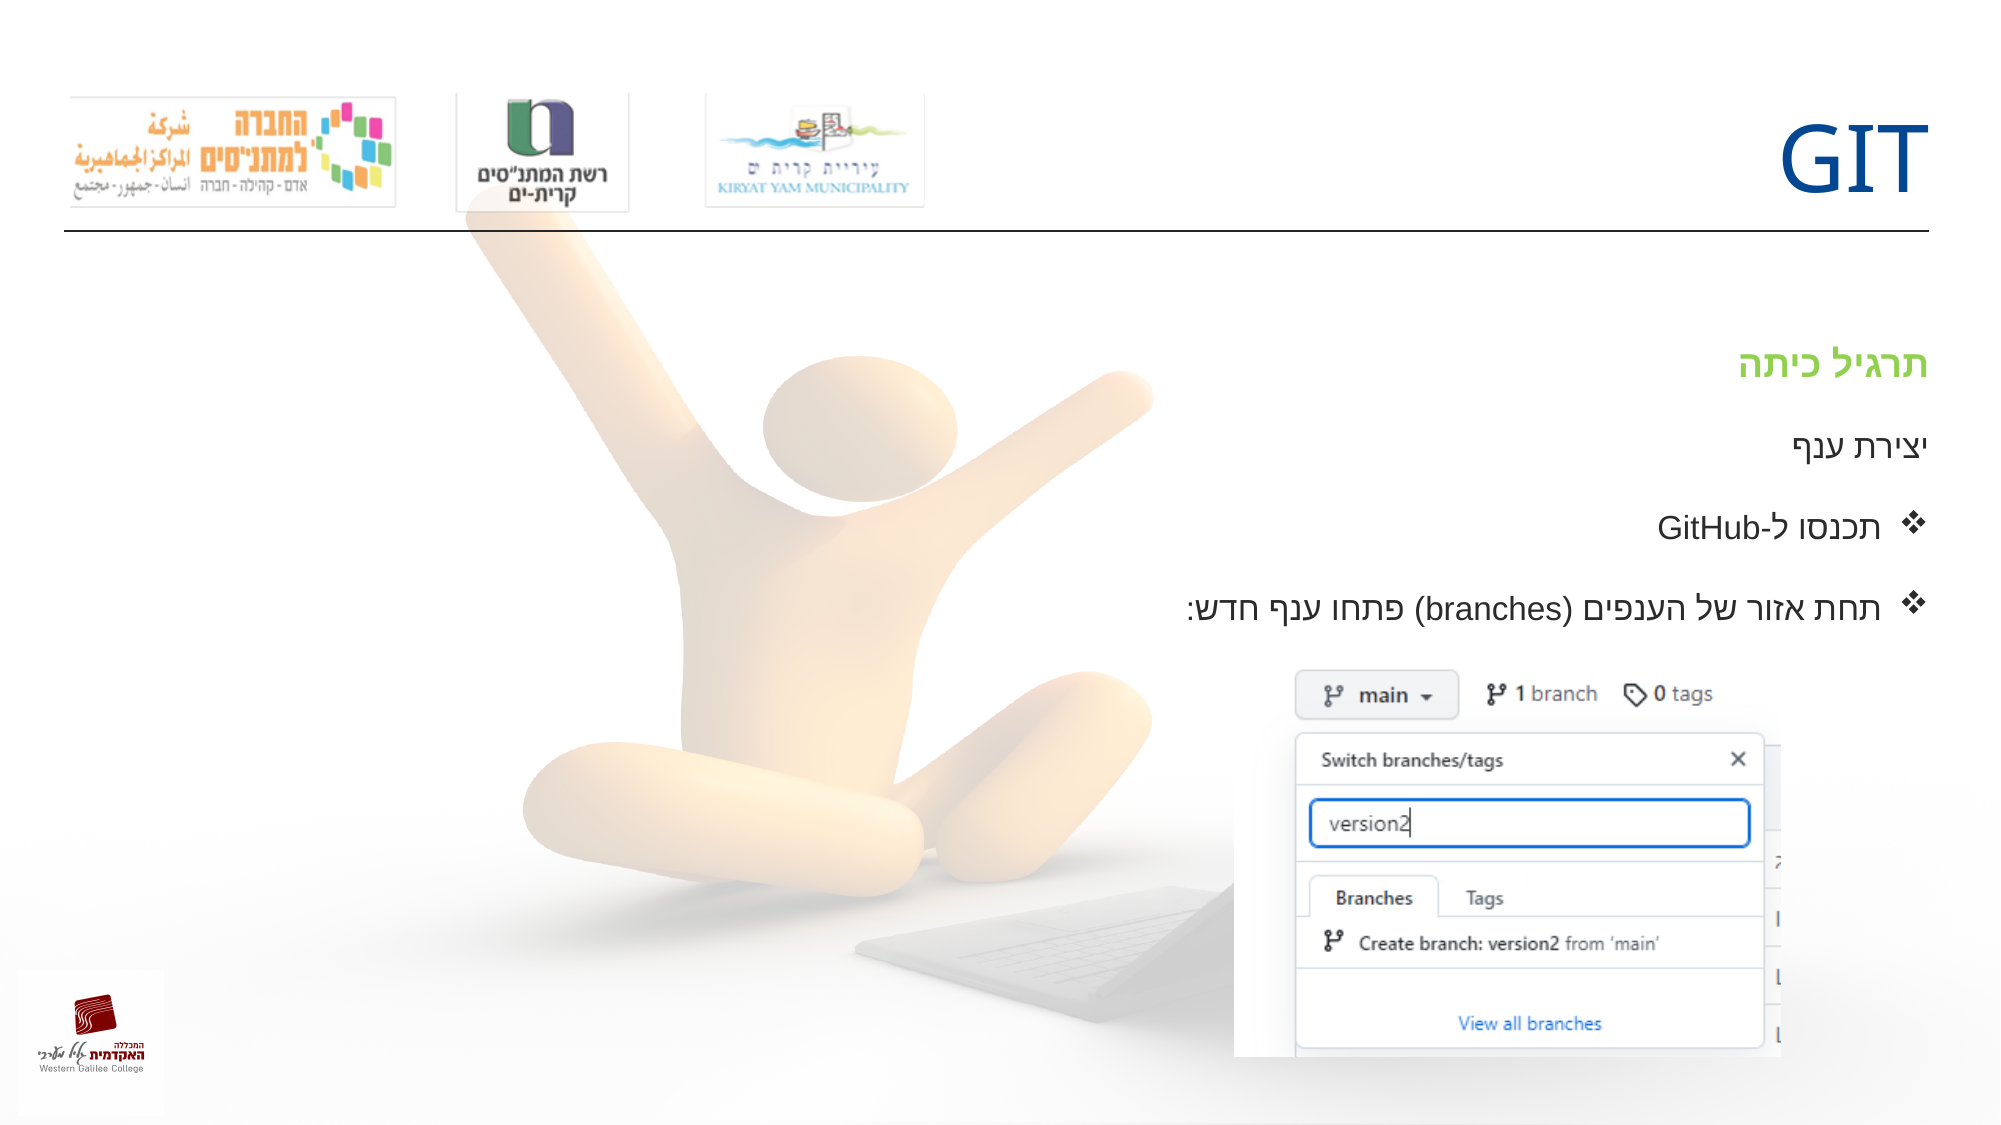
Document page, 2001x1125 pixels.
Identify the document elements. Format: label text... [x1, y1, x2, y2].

picture [70, 93, 925, 213]
picture [1234, 640, 1781, 1057]
list תרגיל כיתה יצירת ענף תכנסו ל-GitHub תחת אזור של הענפים (branches) פתחו ענף חדש: [979, 309, 1930, 1043]
title Git [64, 55, 1930, 221]
picture [18, 970, 164, 1116]
